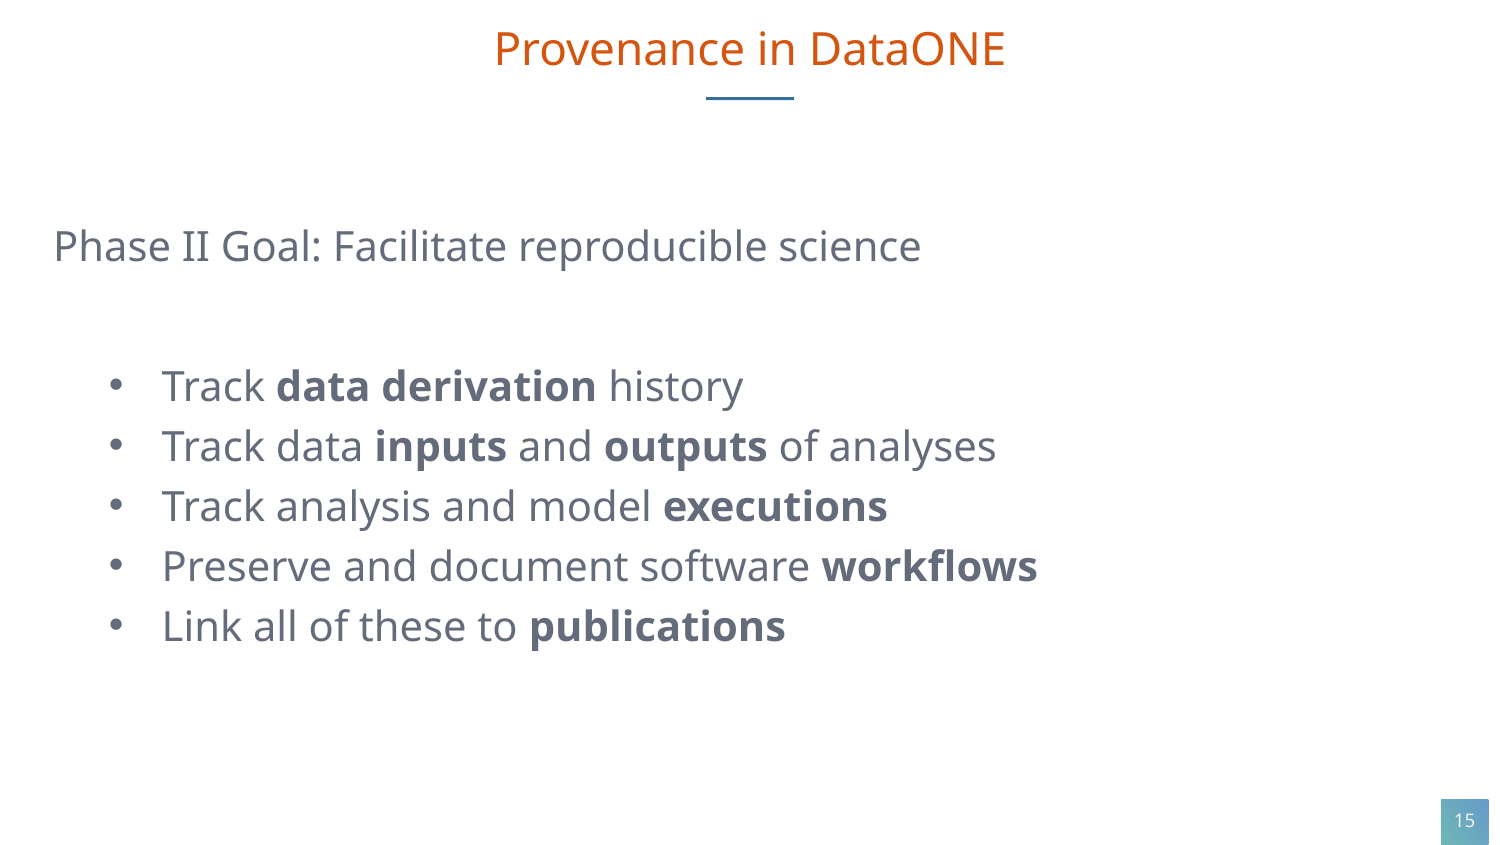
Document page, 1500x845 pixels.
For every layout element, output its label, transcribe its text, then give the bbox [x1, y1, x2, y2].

slide_number 15 [1451, 807, 1478, 836]
list Provenance in DataONE [198, 16, 1301, 85]
list Phase II Goal: Facilitate reproducible science Track data derivation history Track data inputs and outputs of analyses Track analysis and model executions Preserve and document software workflows Link all of these to publications [47, 217, 1457, 738]
